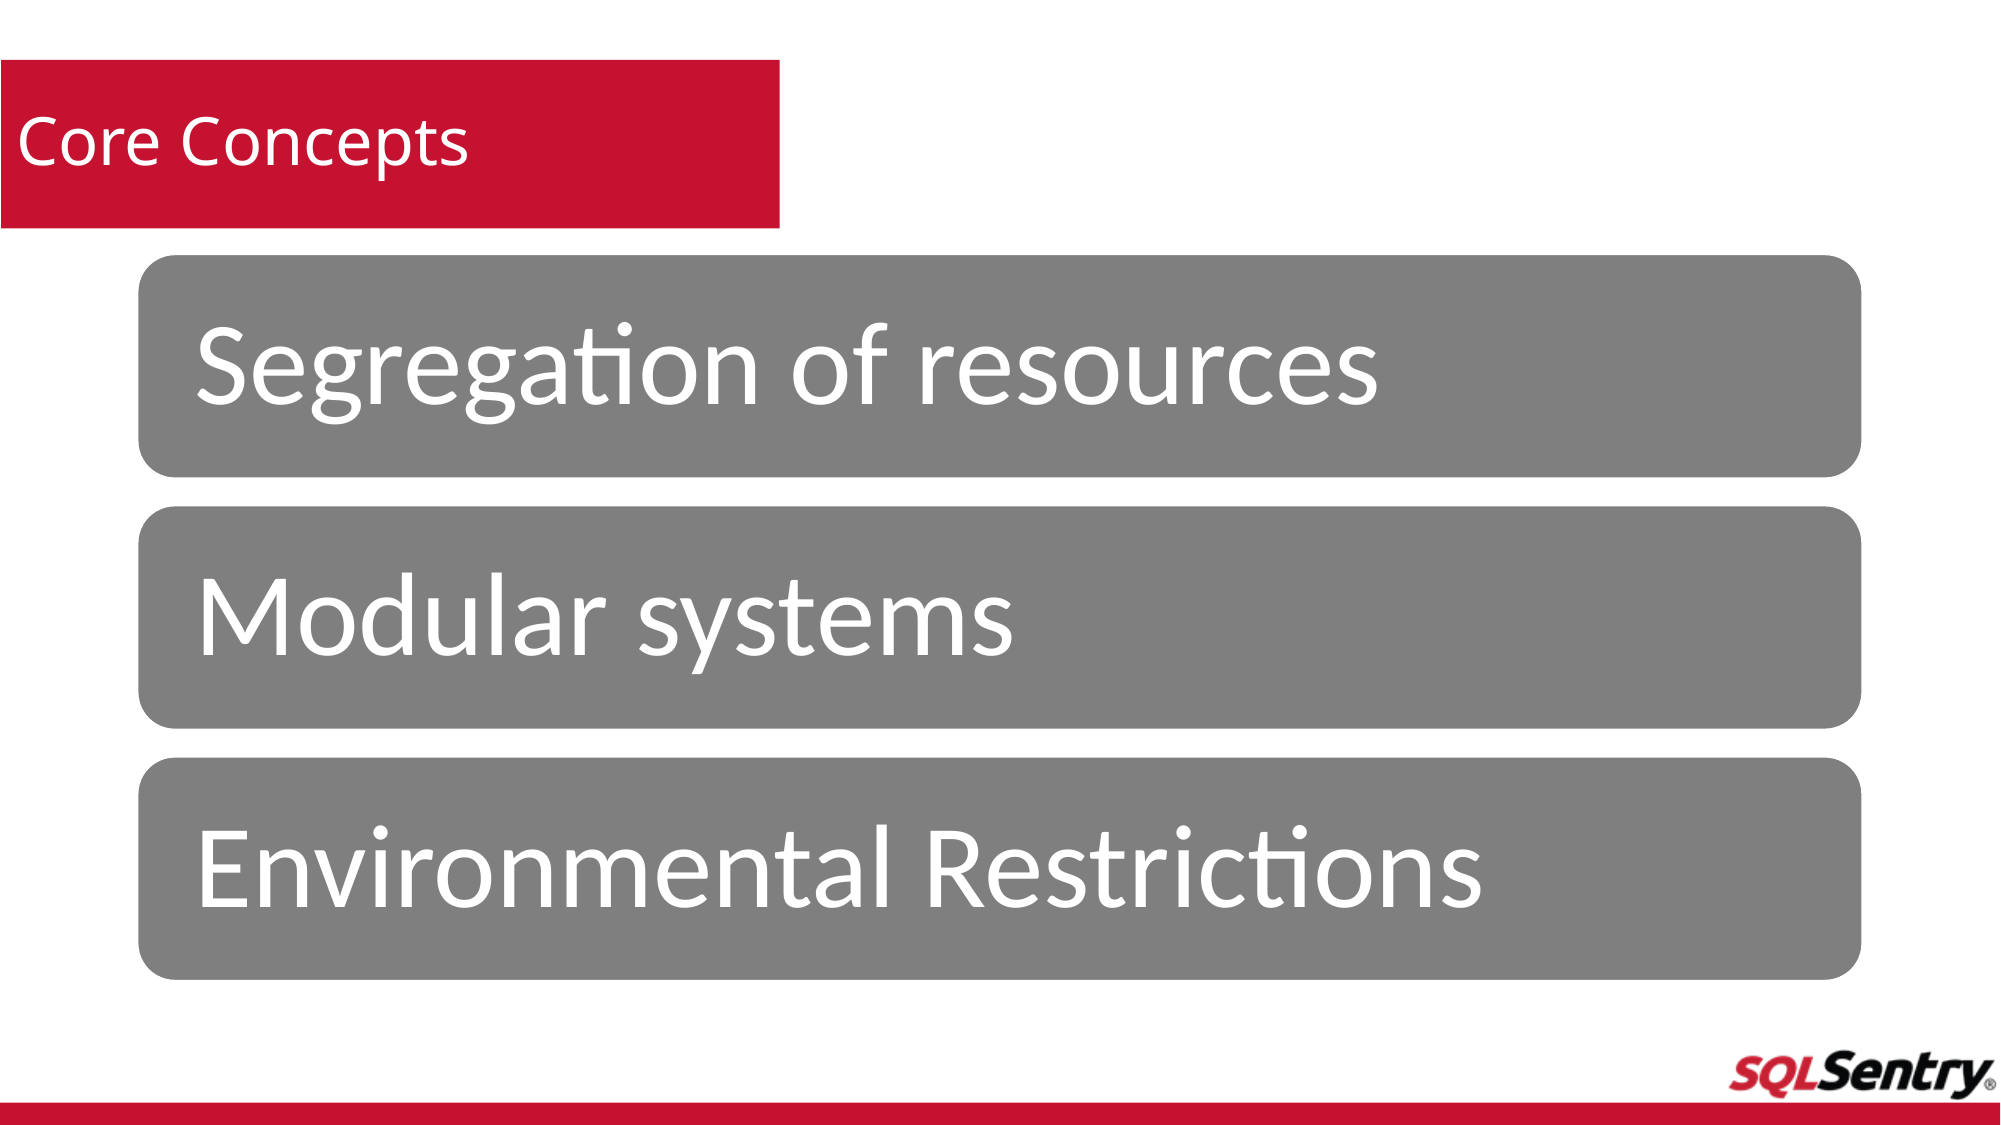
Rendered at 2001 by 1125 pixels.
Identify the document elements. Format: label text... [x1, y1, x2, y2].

picture [1727, 1048, 1998, 1103]
title Core Concepts [1, 59, 780, 229]
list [137, 249, 1863, 986]
